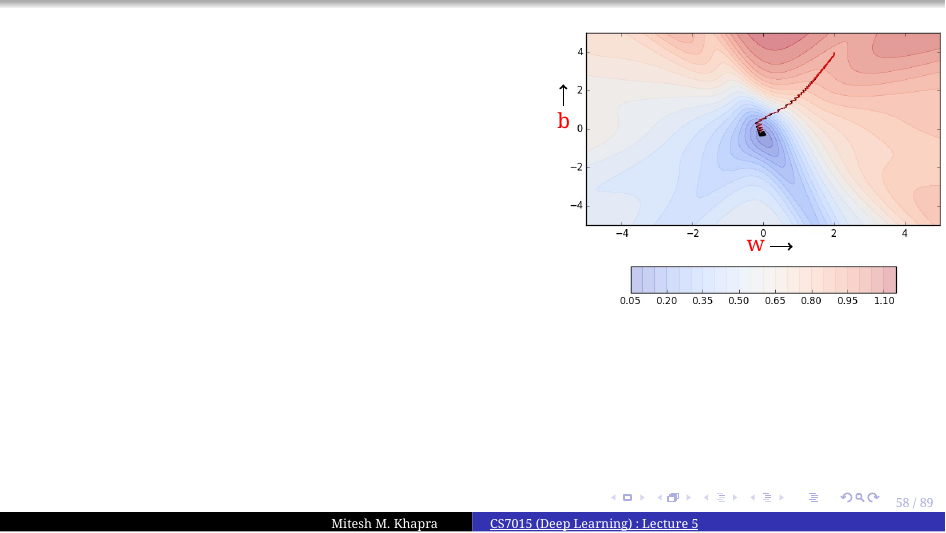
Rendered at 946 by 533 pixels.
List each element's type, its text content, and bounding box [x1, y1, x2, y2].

picture [0, 0, 945, 8]
picture [570, 32, 942, 304]
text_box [559, 84, 793, 251]
text_box 58 / 89 [893, 493, 942, 510]
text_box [0, 511, 946, 532]
